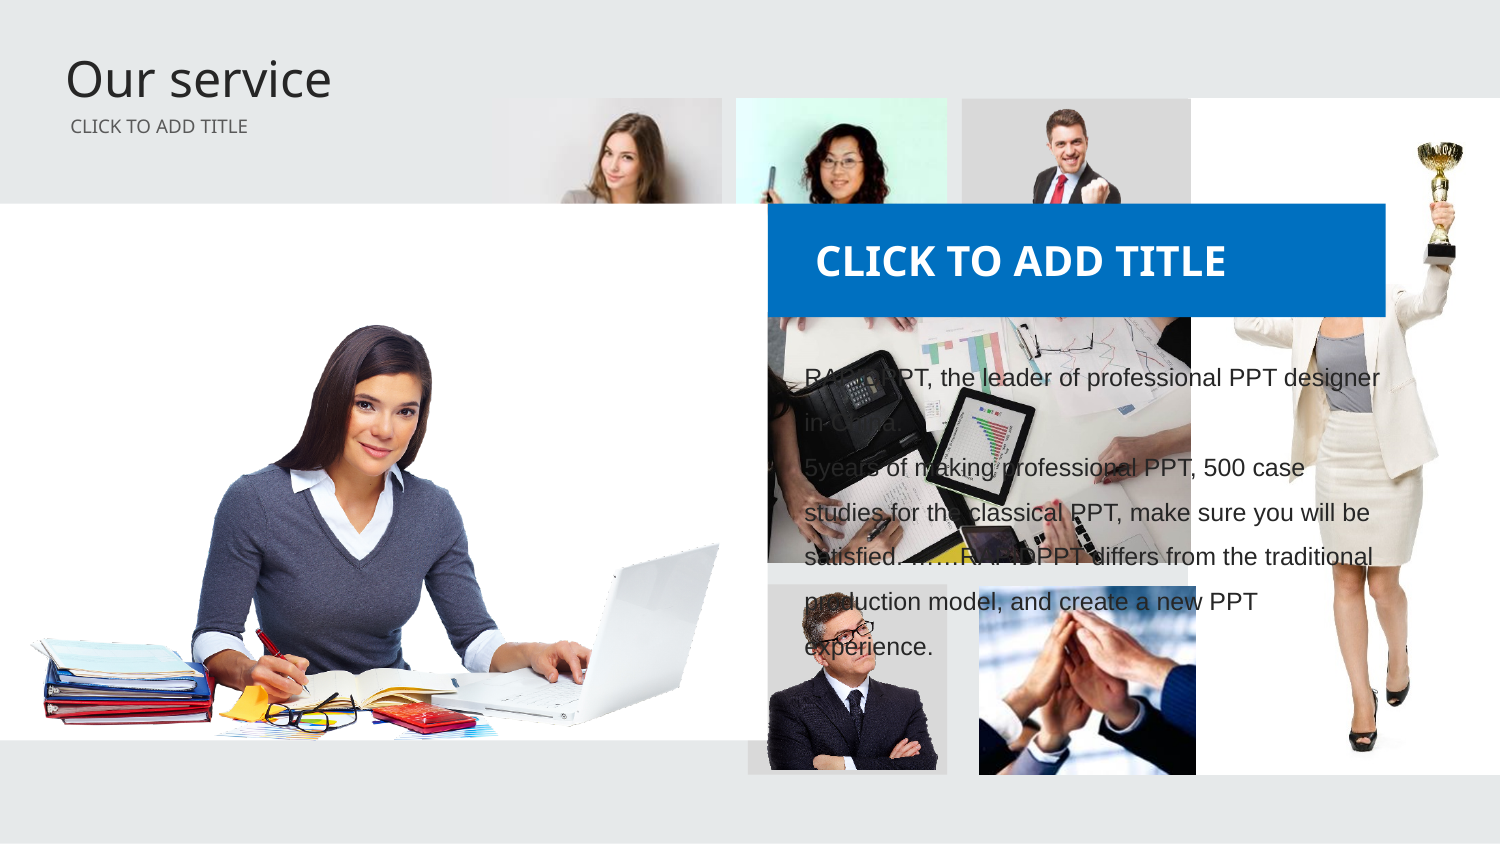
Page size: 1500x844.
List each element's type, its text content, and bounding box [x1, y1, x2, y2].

text_box Our service [50, 39, 469, 98]
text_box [791, 203, 1386, 318]
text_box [0, 98, 1500, 775]
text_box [0, 203, 791, 770]
